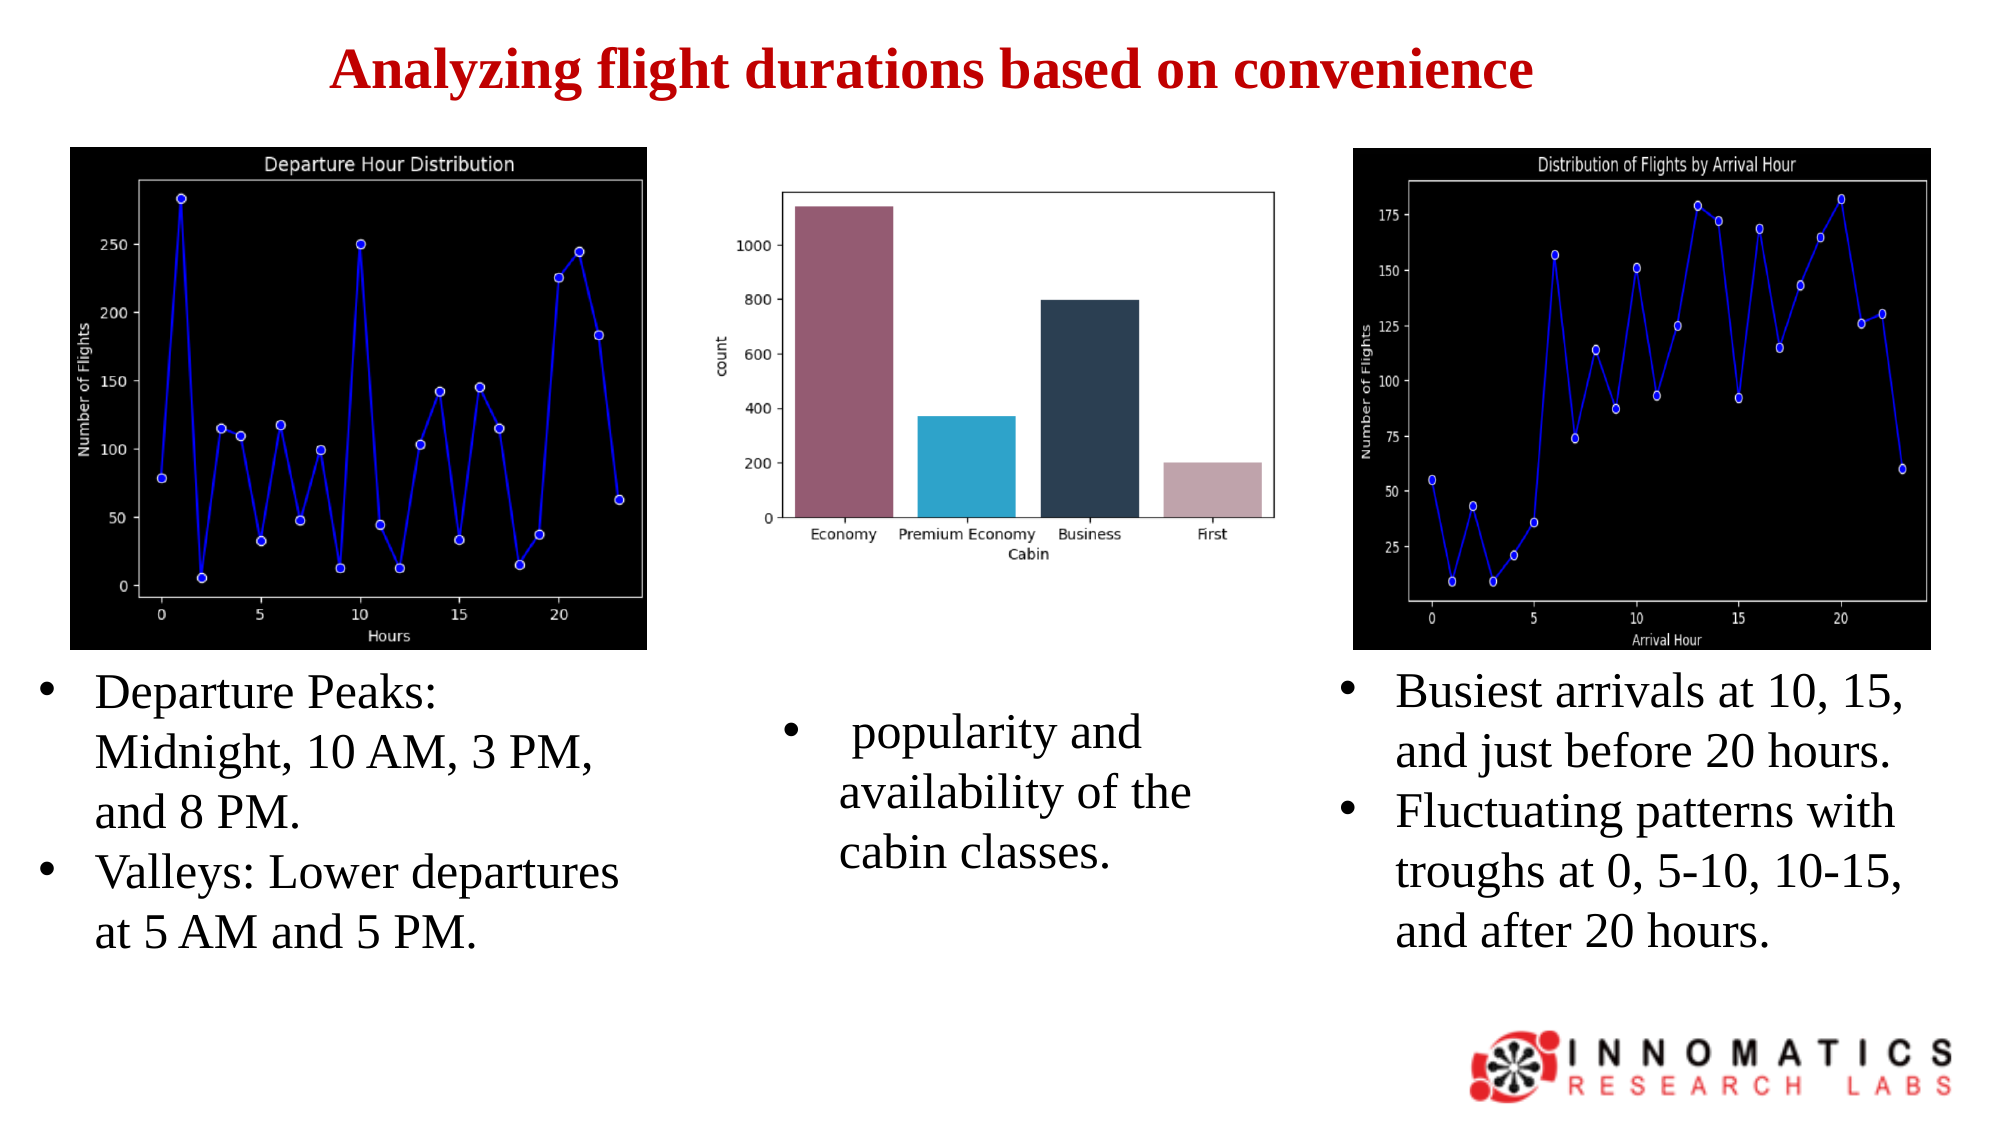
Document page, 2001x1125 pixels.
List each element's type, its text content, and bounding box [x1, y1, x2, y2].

text_box Analyzing flight durations based on convenience [314, 23, 1685, 108]
picture [709, 184, 1290, 565]
text_box popularity and availability of the cabin classes. [767, 691, 1218, 887]
picture [1445, 1014, 1975, 1125]
text_box Departure Peaks: Midnight, 10 AM, 3 PM, and 8 PM. Valleys: Lower departures at 5 AM and 5 PM. [23, 650, 637, 1061]
picture [69, 147, 648, 651]
text_box Busiest arrivals at 10, 15, and just before 20 hours. Fluctuating patterns with troughs at 0, 5-10, 10-15, and after 20 hours. [1324, 650, 1985, 1001]
picture [1352, 148, 1931, 651]
